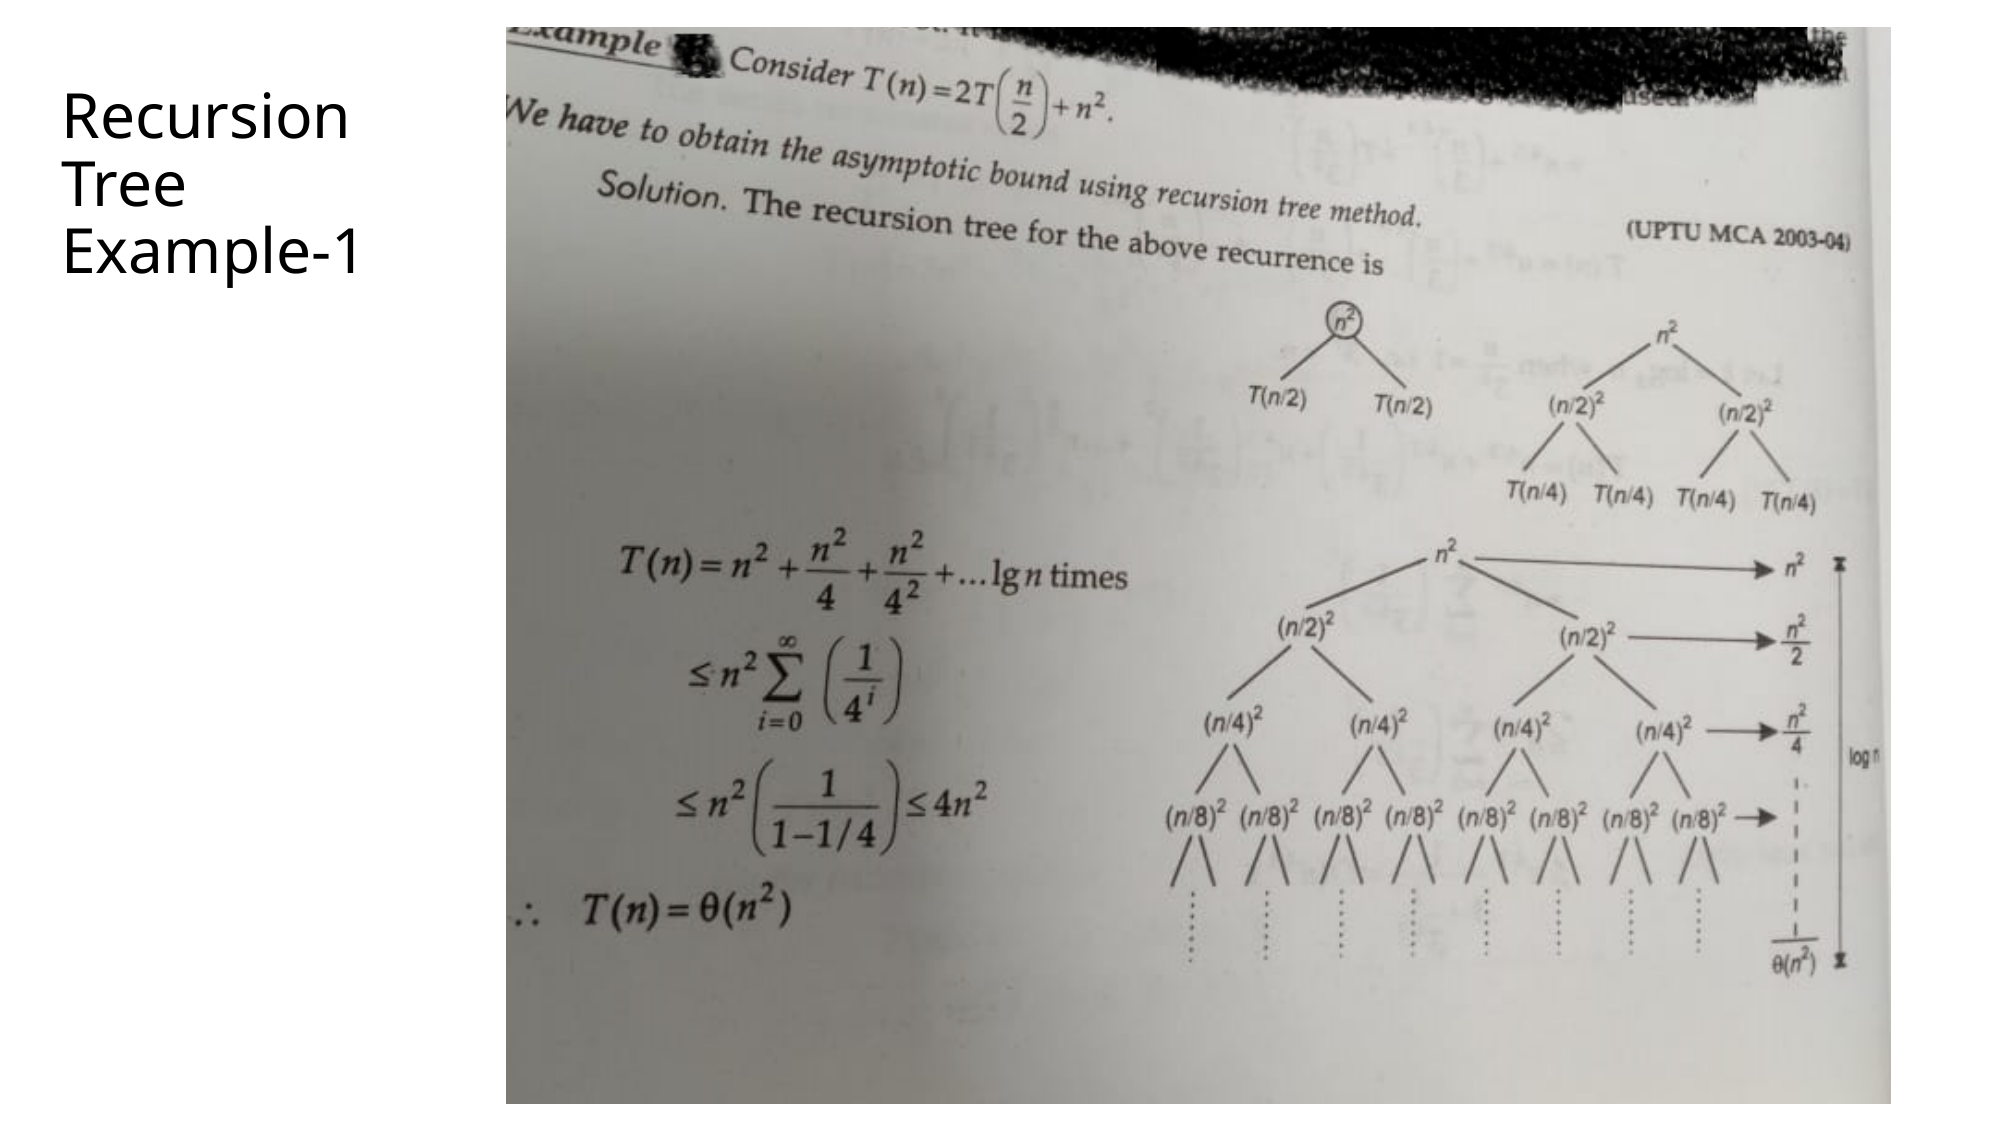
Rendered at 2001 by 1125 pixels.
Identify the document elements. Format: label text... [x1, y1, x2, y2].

title Recursion Tree Example-1 [46, 77, 506, 295]
picture [506, 27, 1891, 1104]
